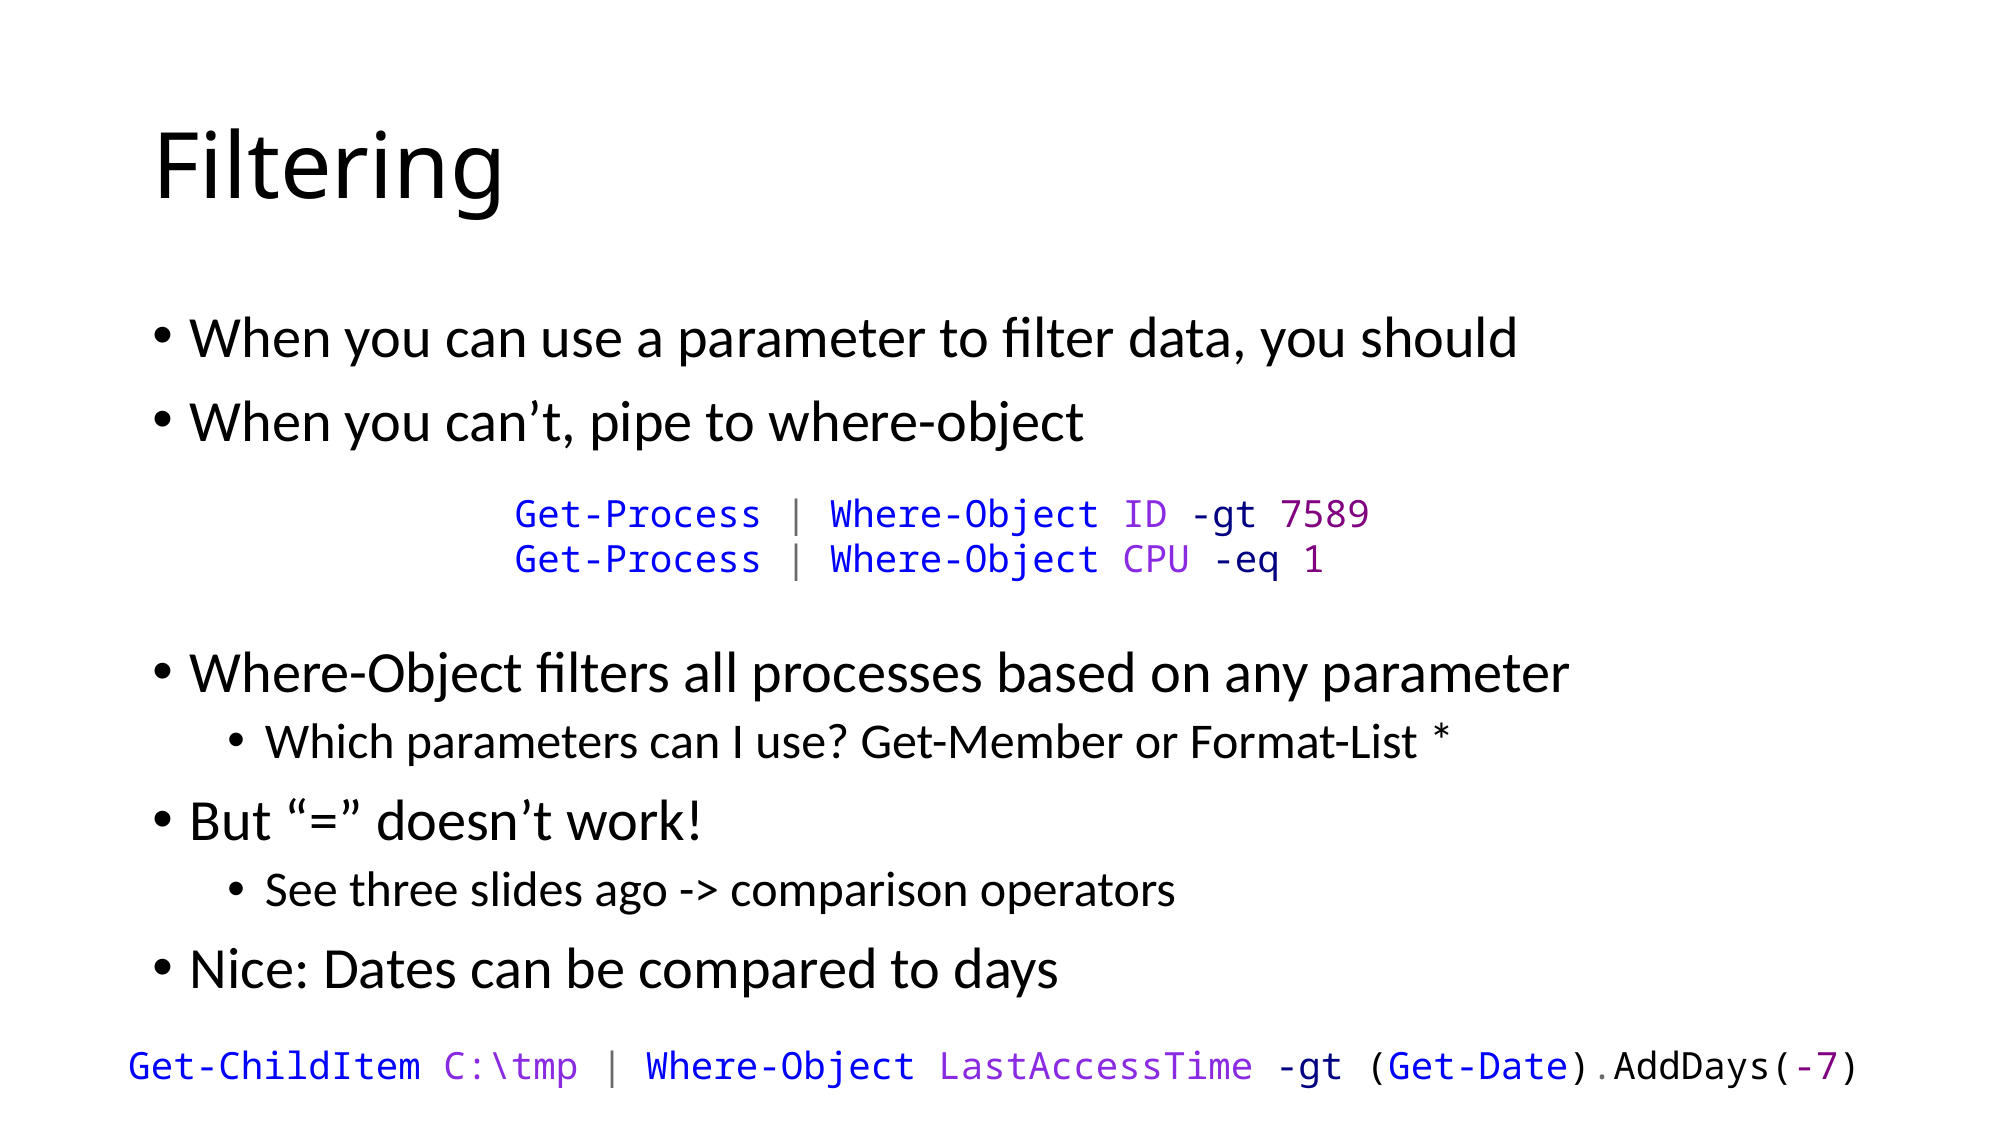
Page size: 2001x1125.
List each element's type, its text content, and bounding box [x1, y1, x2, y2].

text_box Get-Process | Where-Object ID -gt 7589 Get-Process | Where-Object CPU -eq 1 [500, 482, 1500, 588]
list When you can use a parameter to filter data, you should When you can’t, pipe to where-object Where-Object filters all processes based on any parameter Which parameters can I use? Get-Member or Format-List * But “=” doesn’t work! See three slides ago -> comparison operators Nice: Dates can be compared to days [137, 299, 1863, 1014]
title Filtering [137, 59, 1863, 278]
text_box Get-ChildItem C:\tmp | Where-Object LastAccessTime -gt (Get-Date).AddDays(-7) [105, 1034, 1895, 1095]
